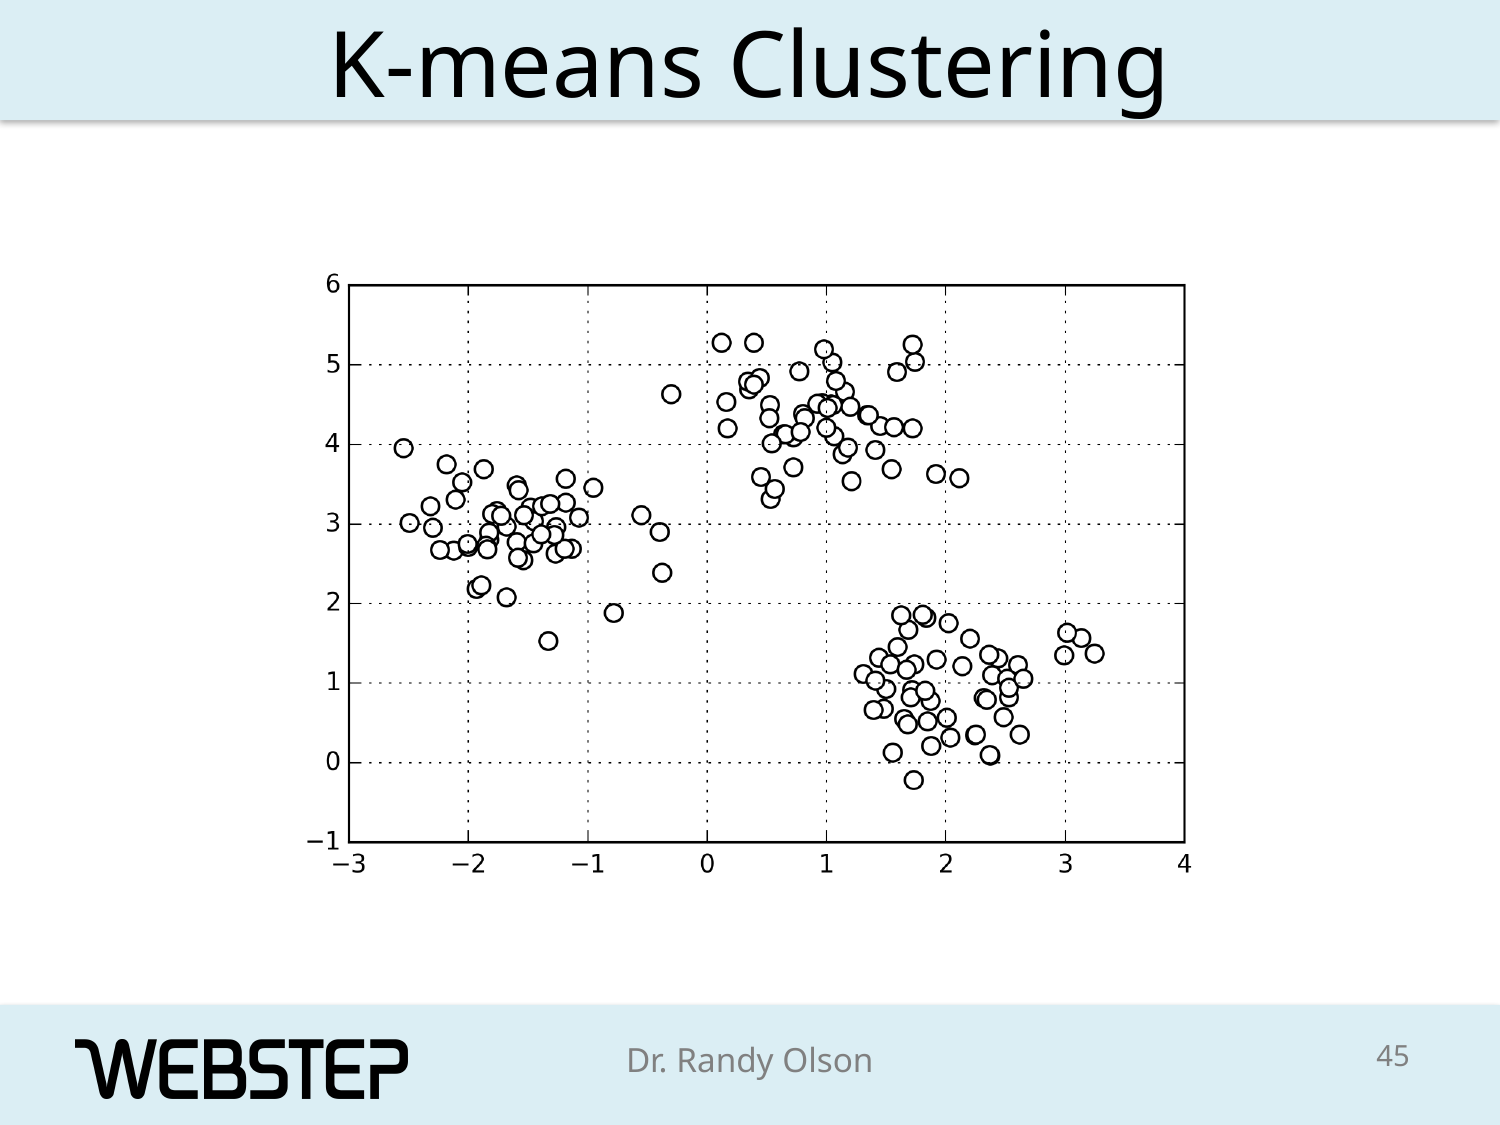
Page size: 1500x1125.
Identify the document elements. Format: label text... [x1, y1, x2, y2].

picture [214, 212, 1292, 932]
picture [75, 1039, 408, 1099]
title K-means Clustering [75, 0, 1425, 155]
slide_number 45 [1310, 1026, 1425, 1088]
